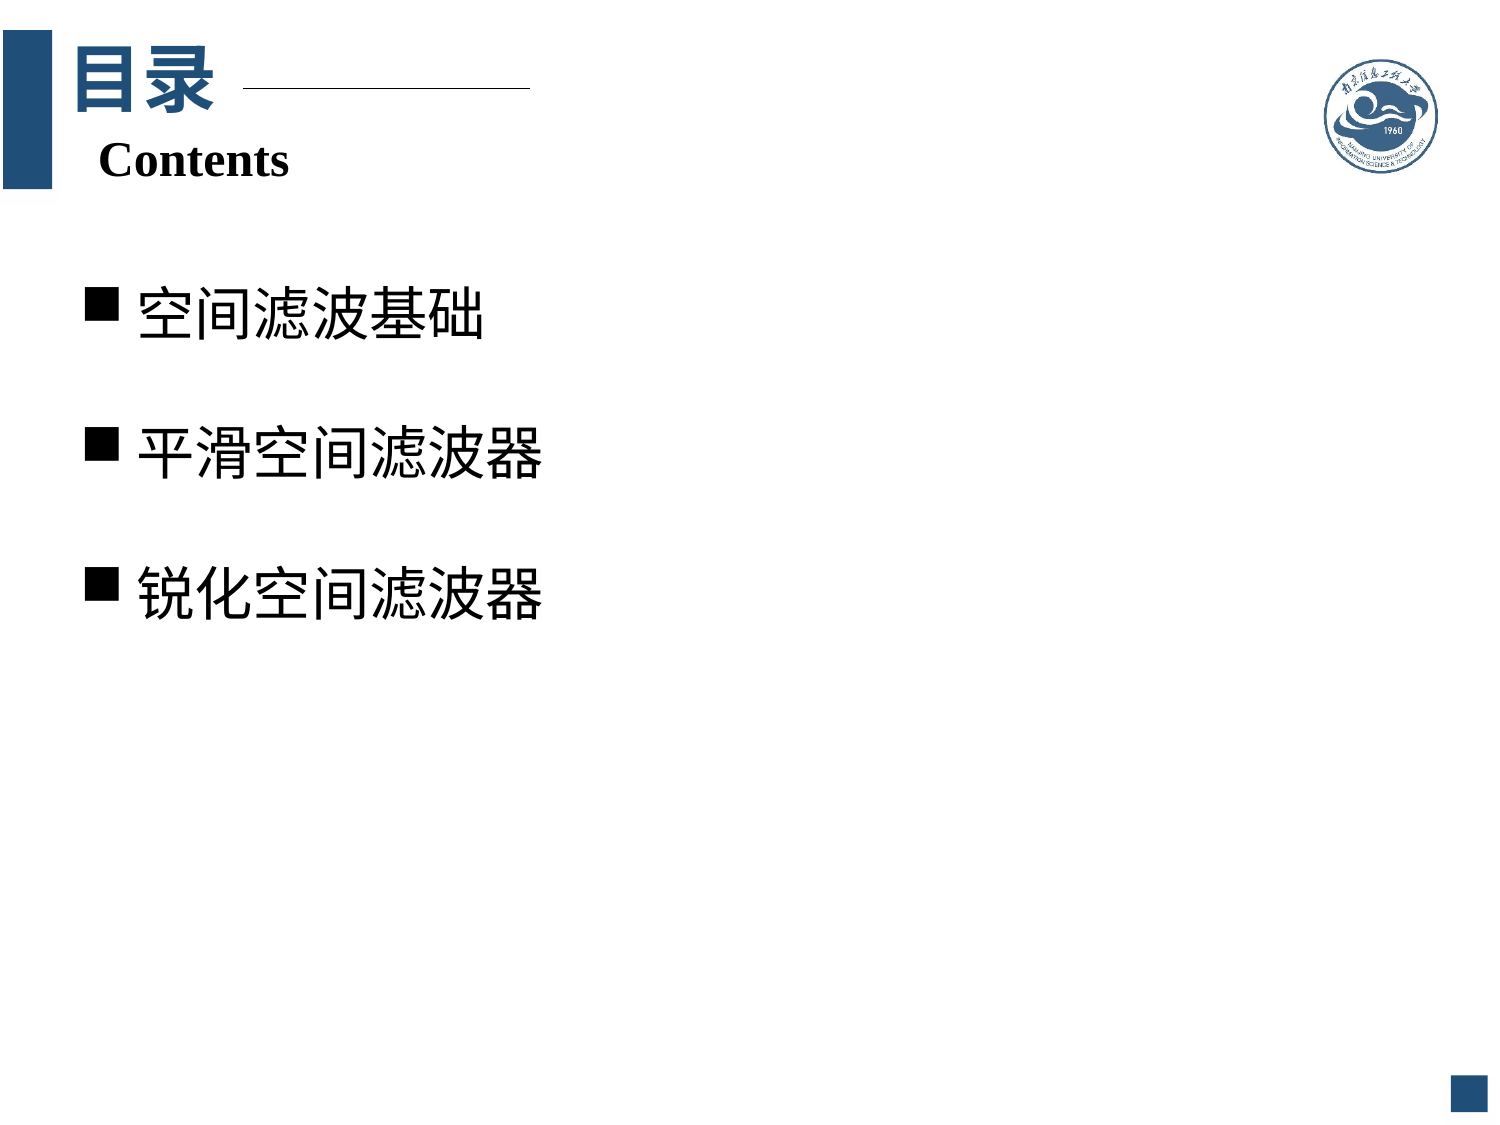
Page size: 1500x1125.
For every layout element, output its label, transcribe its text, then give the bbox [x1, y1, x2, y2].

text_box 空间滤波基础 平滑空间滤波器 锐化空间滤波器 [65, 269, 1160, 634]
text_box [1450, 1074, 1489, 1113]
picture [1308, 44, 1452, 185]
text_box Contents [82, 70, 613, 250]
title 目录 [52, 16, 271, 148]
text_box [2, 29, 53, 190]
